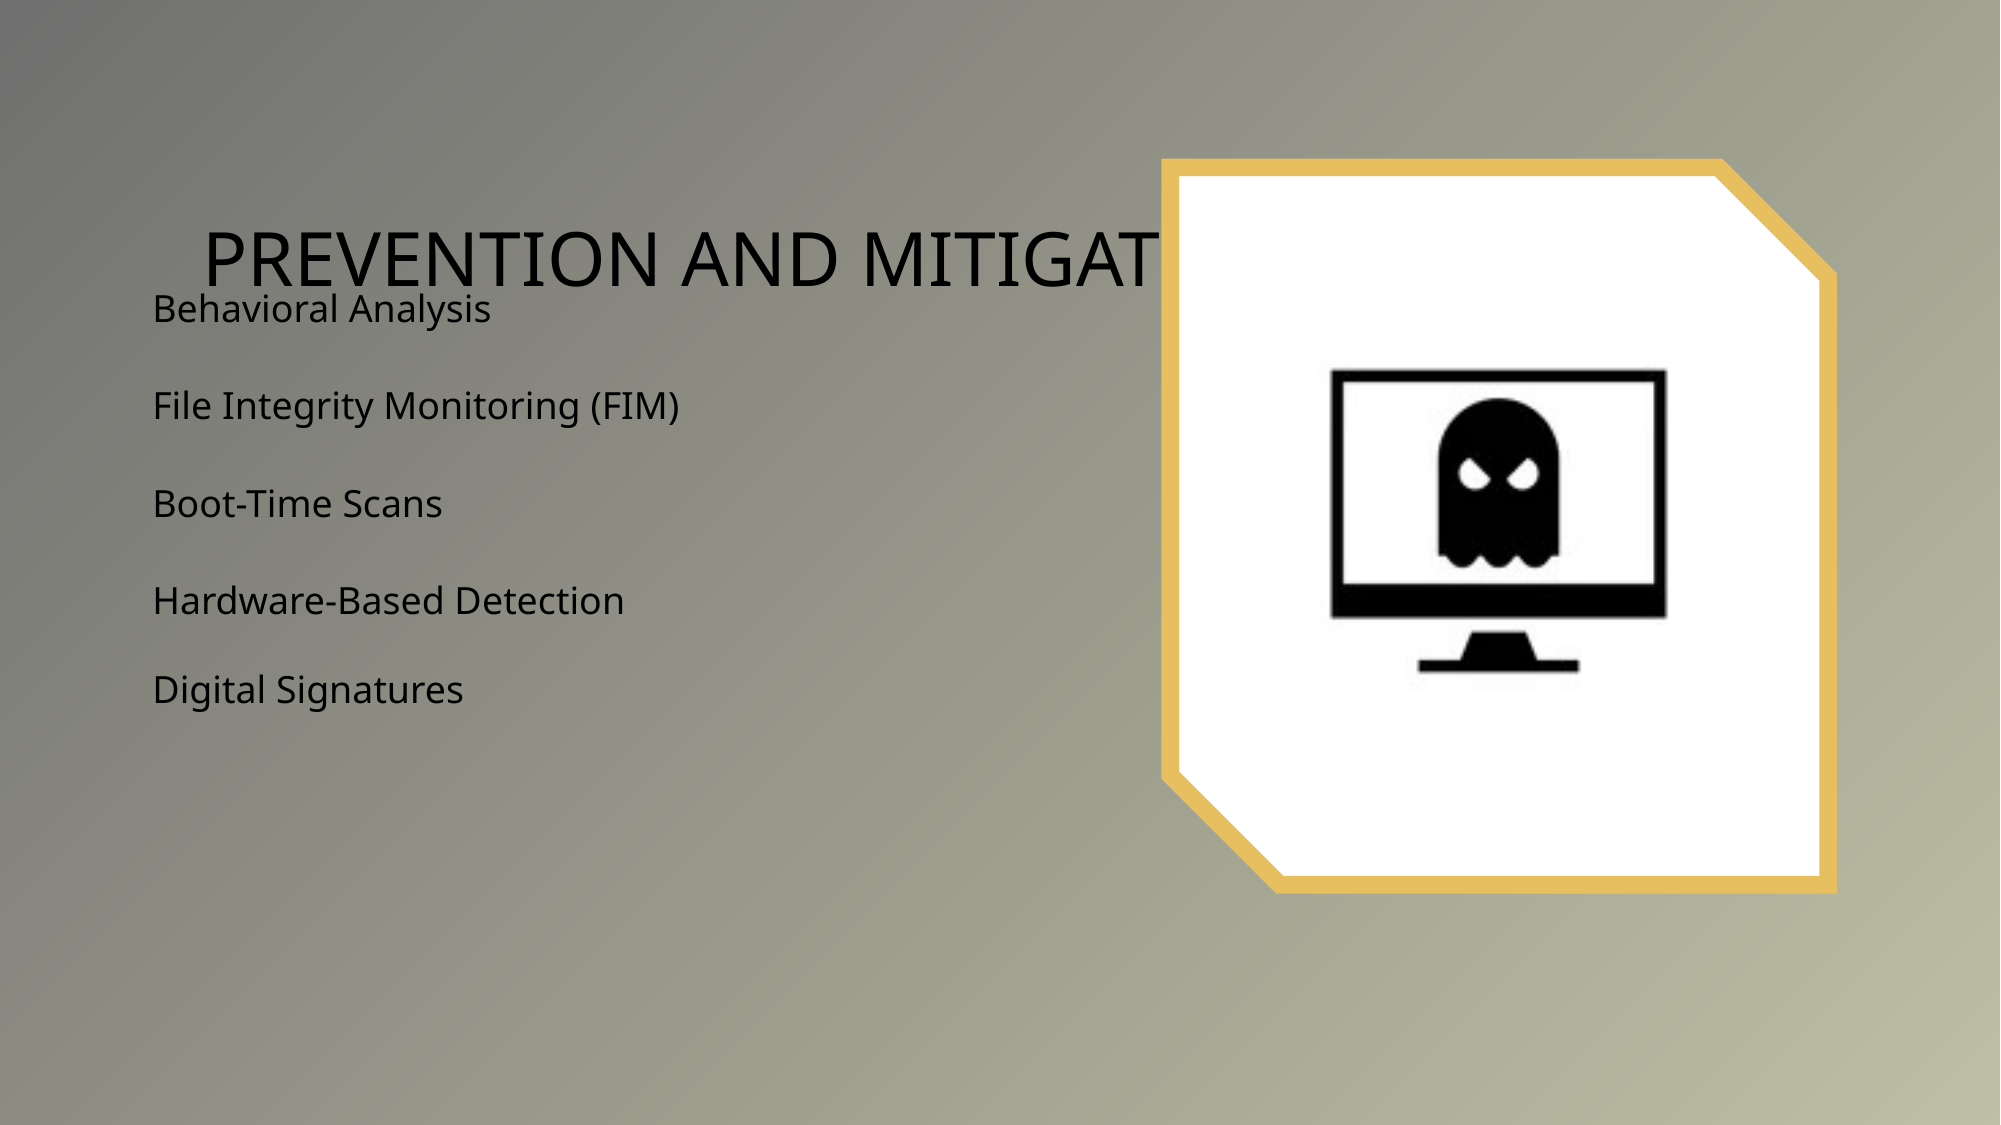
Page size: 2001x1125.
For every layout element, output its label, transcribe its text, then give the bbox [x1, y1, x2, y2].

title Prevention and mitigation [187, 99, 1813, 413]
text_box Behavioral Analysis [137, 277, 1138, 337]
text_box Hardware-Based Detection [137, 569, 1138, 630]
text_box File Integrity Monitoring (FIM) [137, 374, 1138, 435]
text_box Digital Signatures [137, 659, 1138, 719]
picture [1170, 167, 1829, 886]
text_box Boot-Time Scans [137, 472, 1138, 533]
